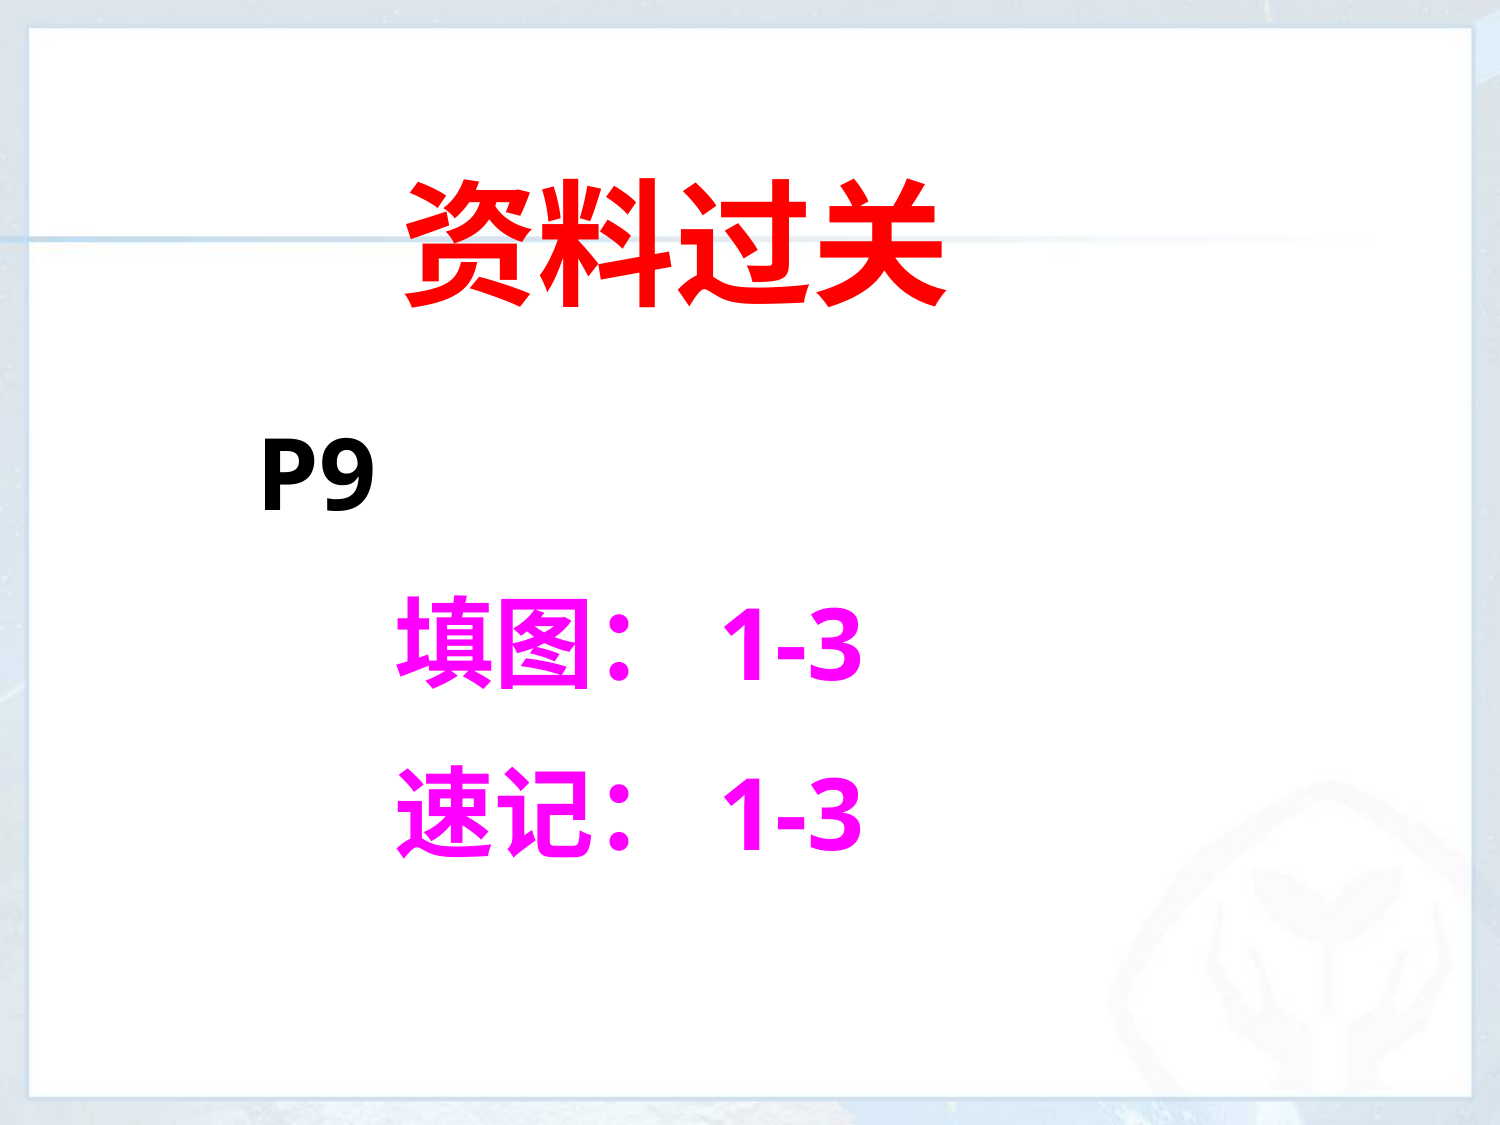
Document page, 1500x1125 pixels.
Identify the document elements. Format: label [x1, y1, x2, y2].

picture [0, 0, 1500, 1125]
text_box [241, 403, 1413, 878]
text_box [385, 150, 1238, 331]
